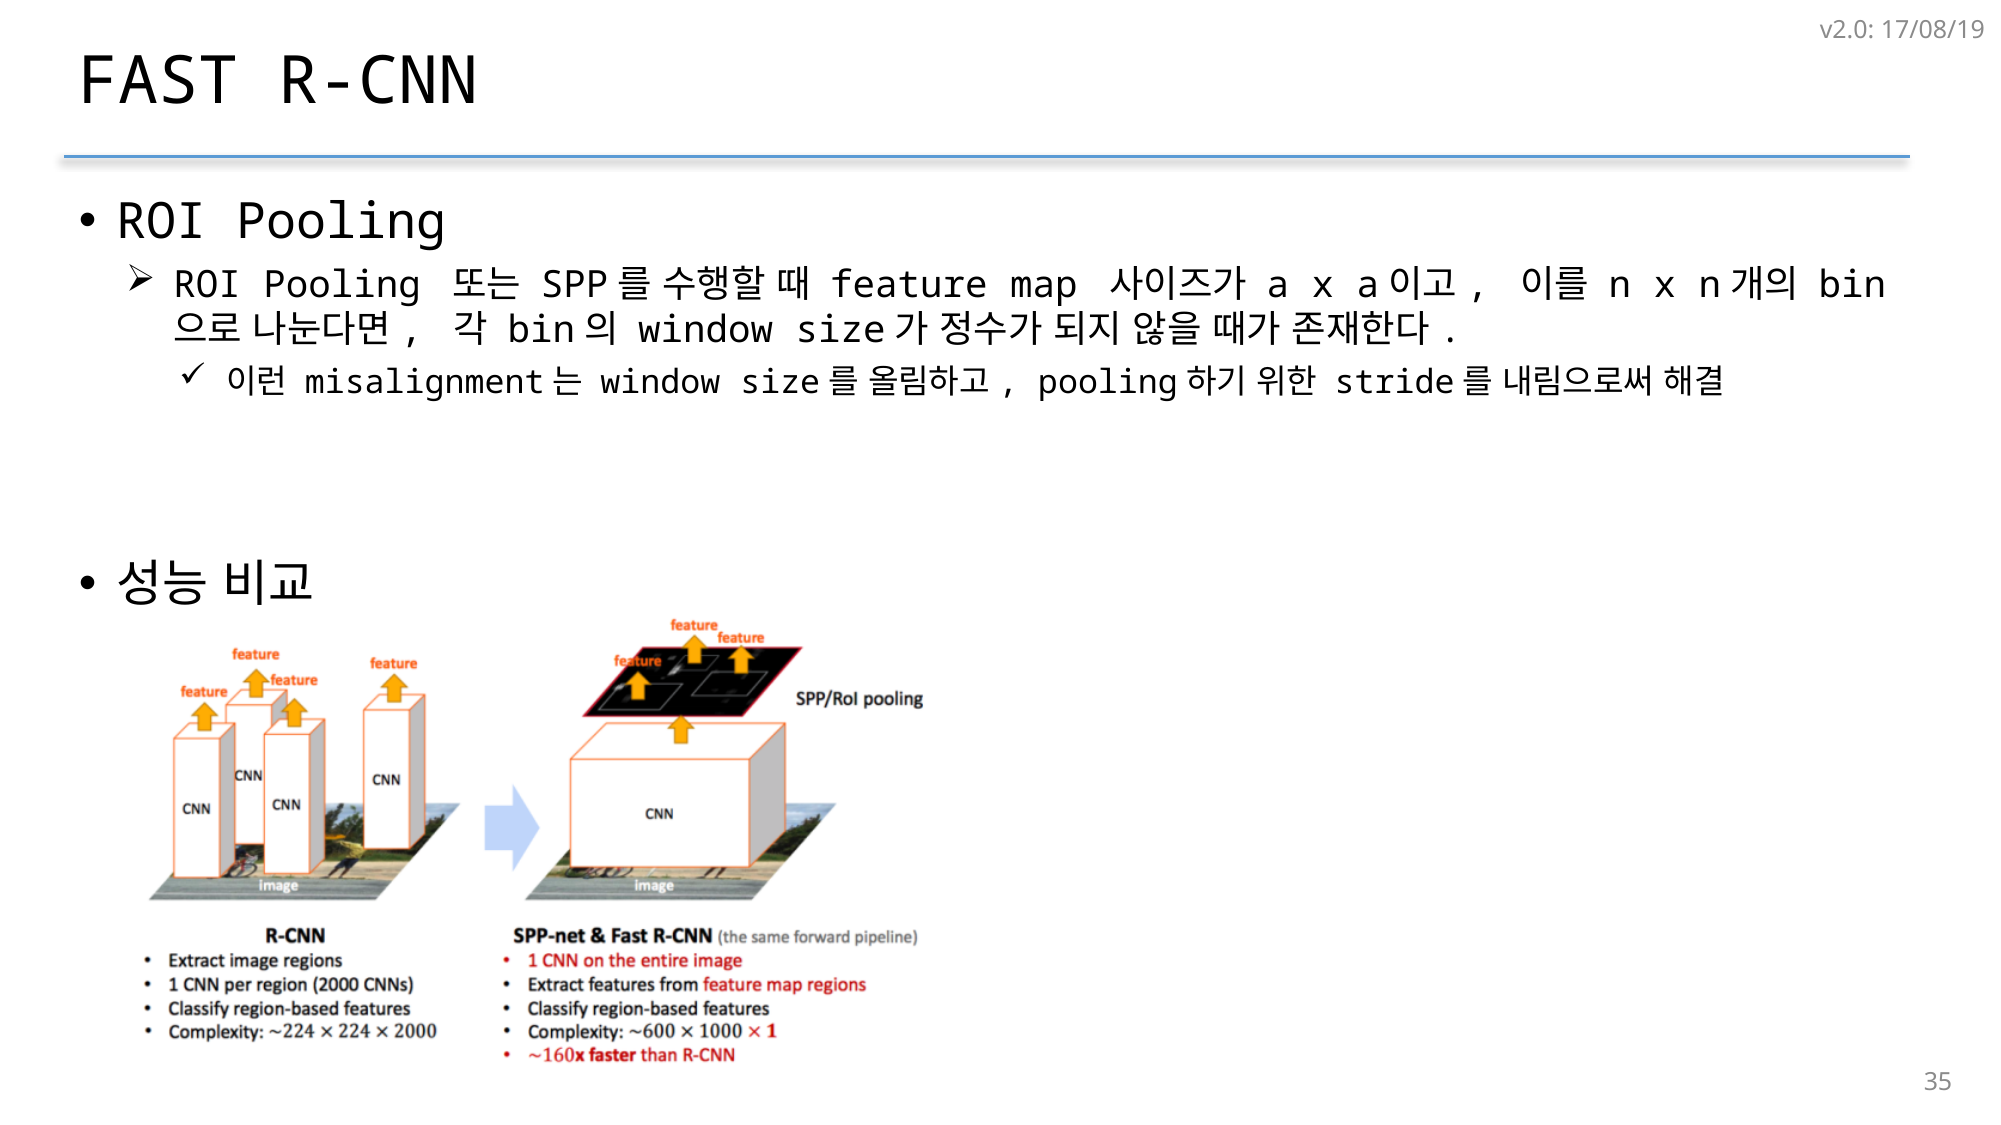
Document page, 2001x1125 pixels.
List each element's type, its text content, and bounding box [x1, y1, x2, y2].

title FAST R-CNN [63, 26, 1911, 138]
picture [136, 613, 929, 1067]
slide_number 34 [1517, 1052, 1968, 1113]
footer v2.0: 17/08/19 [1325, 0, 2000, 61]
